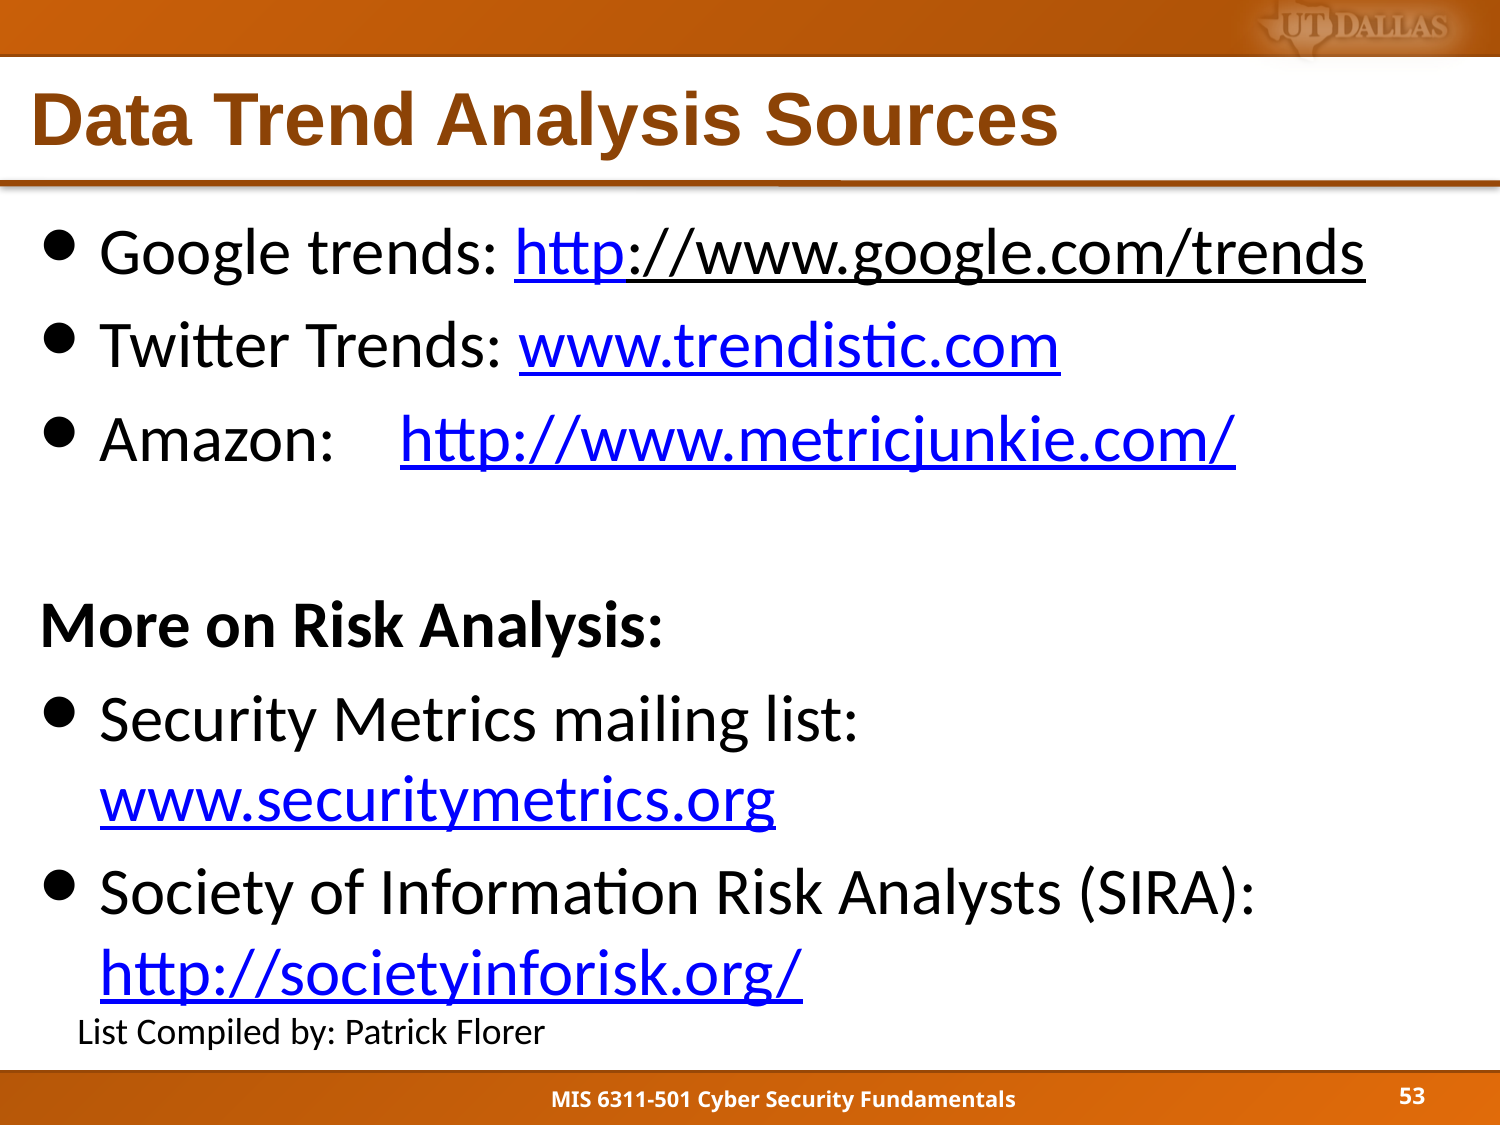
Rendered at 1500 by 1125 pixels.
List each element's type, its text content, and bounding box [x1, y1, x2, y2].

picture [1218, 0, 1500, 64]
slide_number 53 [1350, 1076, 1475, 1120]
title Data Trend Analysis Sources [0, 64, 1500, 178]
list Google trends: http://www.google.com/trends Twitter Trends: www.trendistic.com Amazon: http://www.metricjunkie.com/ More on Risk Analysis: Security Metrics mailing list: www.securitymetrics.org Society of Information Risk Analysts (SIRA): http://societyinforisk.org/ [24, 199, 1500, 1077]
text_box List Compiled by: Patrick Florer [62, 999, 1388, 1060]
